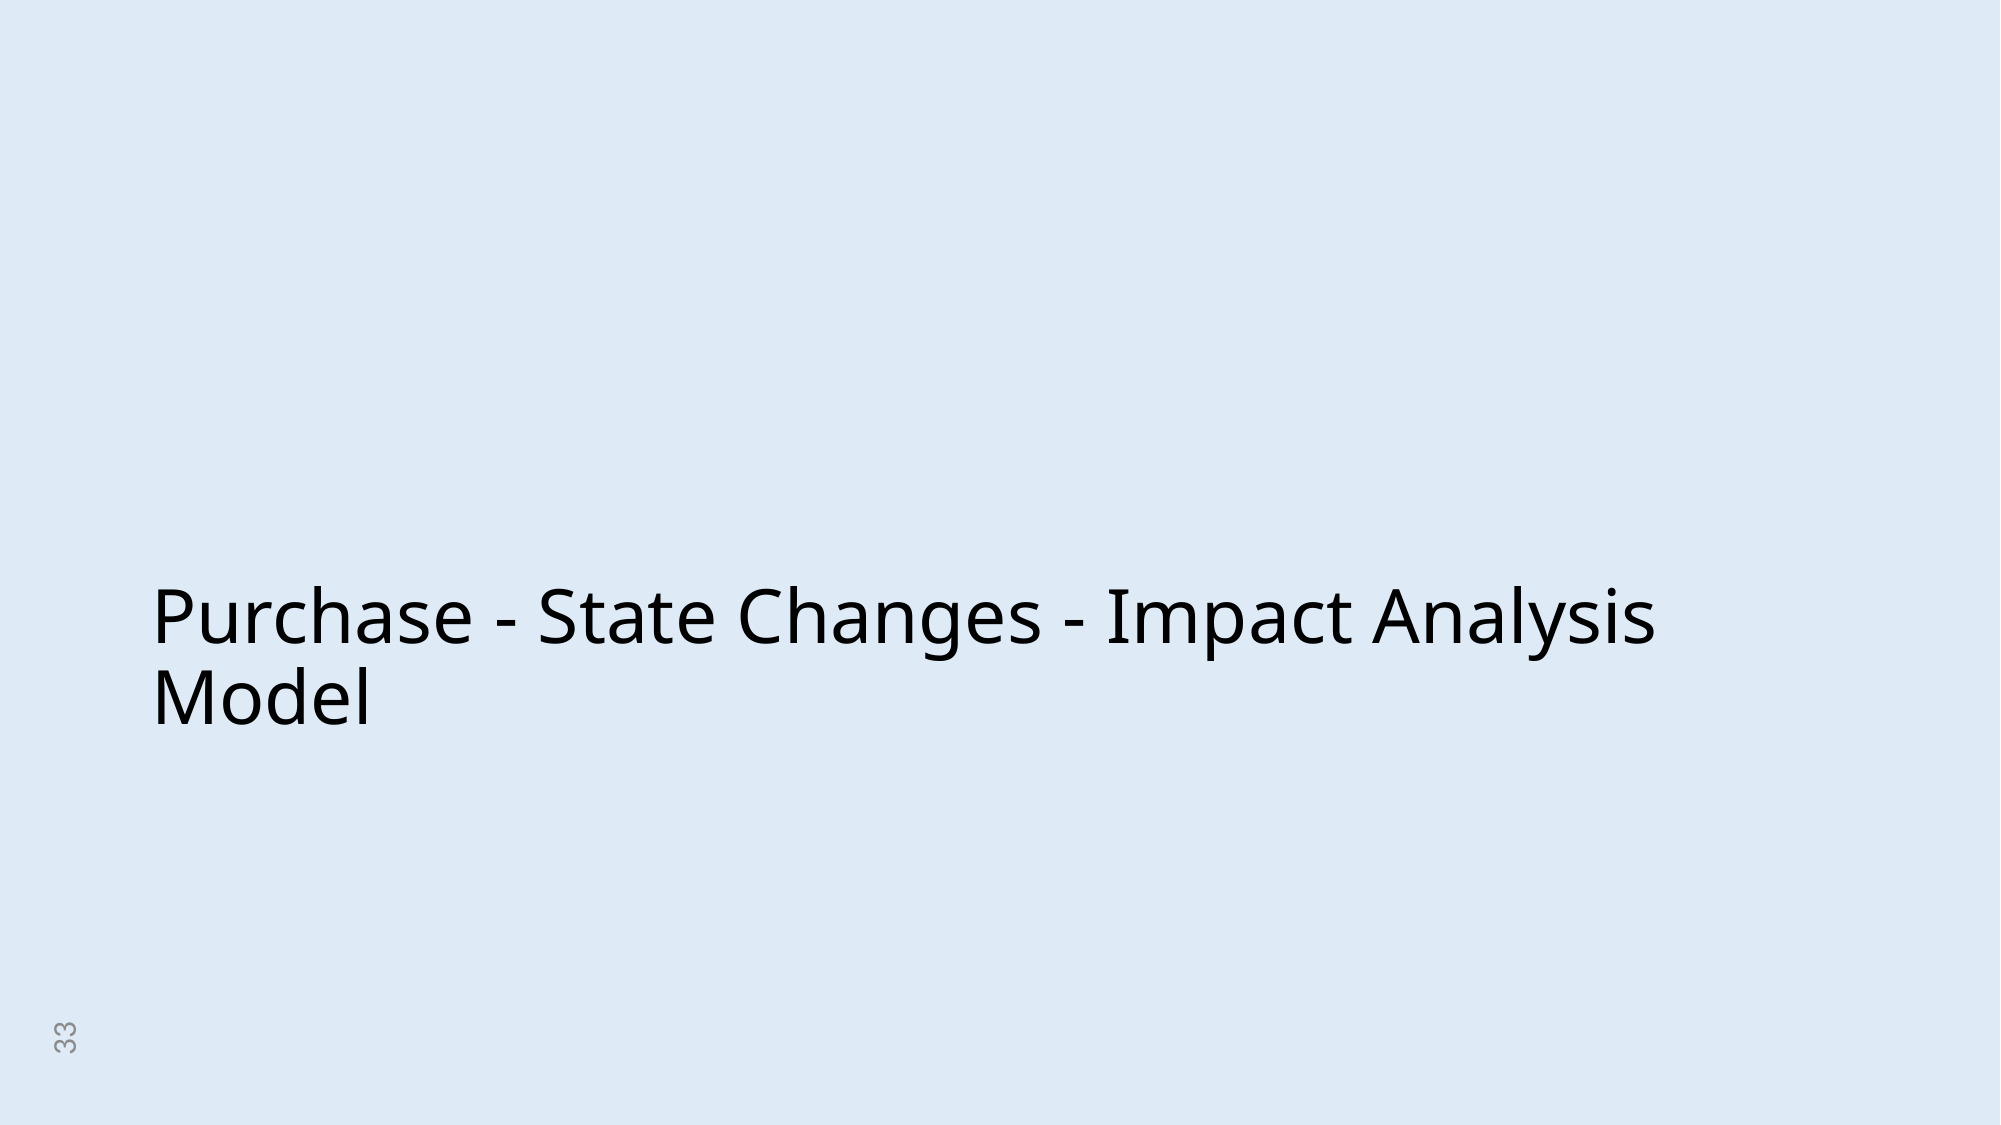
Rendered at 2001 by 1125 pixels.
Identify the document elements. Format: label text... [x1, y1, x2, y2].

title Purchase - State Changes - Impact Analysis Model [136, 280, 1862, 749]
slide_number 33 [32, 969, 93, 1108]
